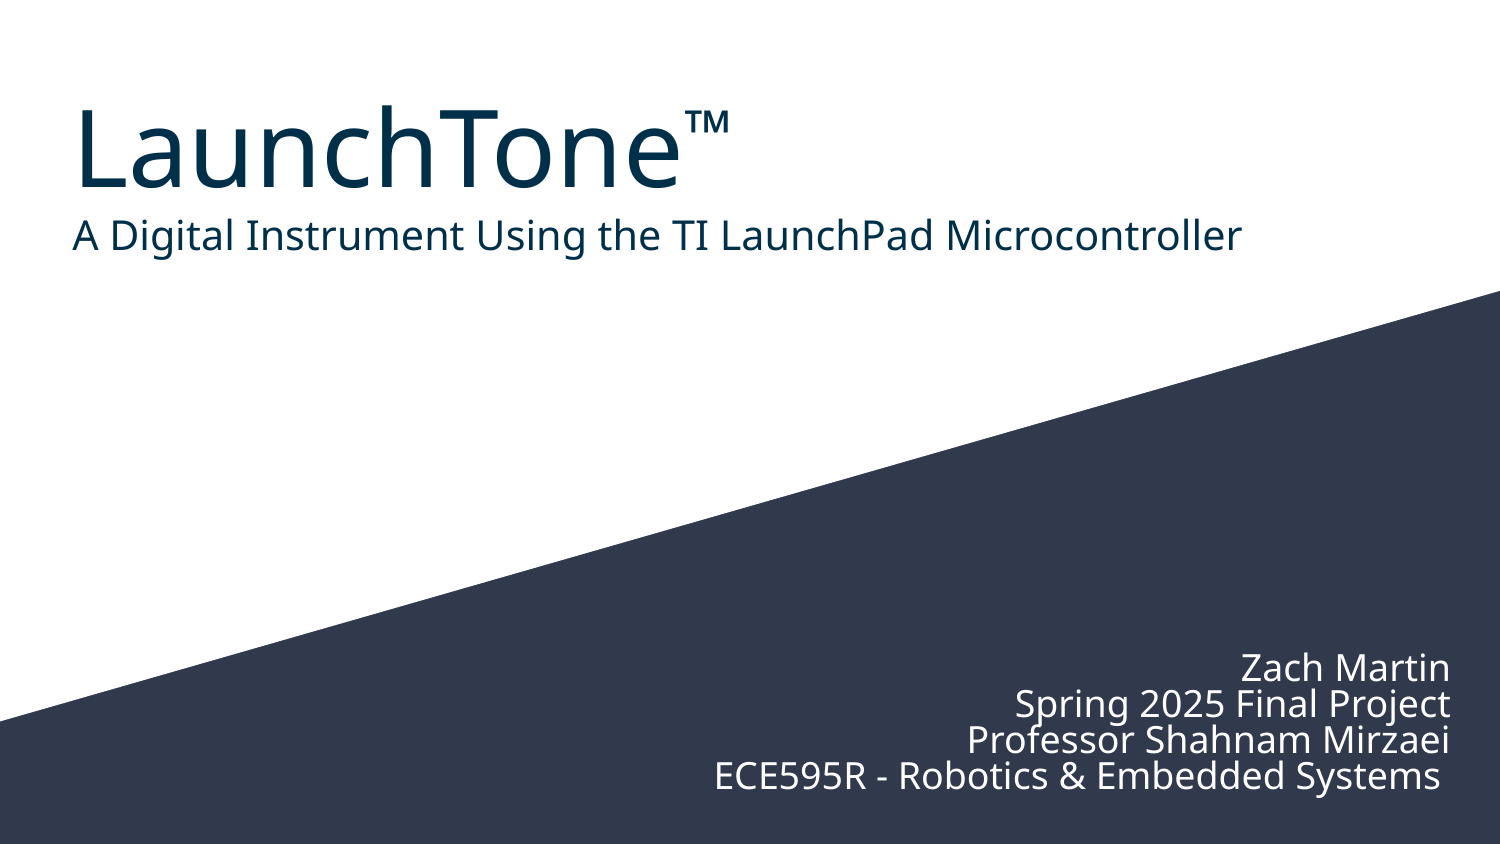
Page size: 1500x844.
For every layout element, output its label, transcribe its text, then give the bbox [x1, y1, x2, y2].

title LaunchTone™ A Digital Instrument Using the TI LaunchPad Microcontroller [57, 65, 1456, 276]
subtitle Zach Martin Spring 2025 Final Project Professor Shahnam Mirzaei ECE595R - Robotics & Embedded Systems [68, 637, 1467, 807]
